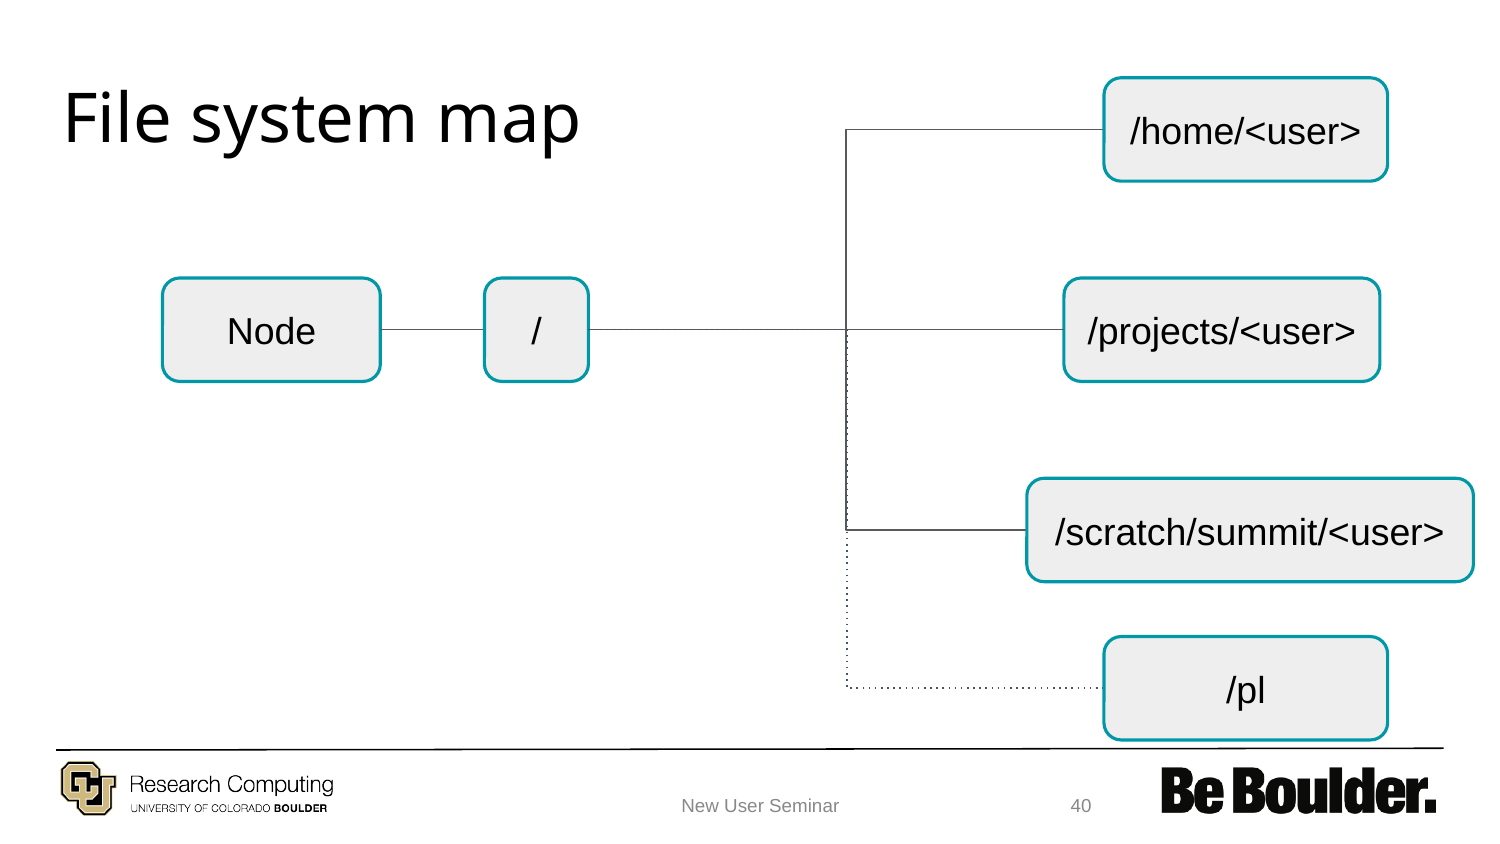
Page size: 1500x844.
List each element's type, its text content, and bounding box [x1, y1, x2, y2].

picture [60, 761, 333, 816]
footer New User Seminar [507, 782, 1014, 827]
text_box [588, 329, 1105, 689]
title File system map [51, 72, 1449, 167]
text_box /pl [1103, 636, 1388, 740]
slide_number ‹#› [1059, 782, 1144, 827]
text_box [162, 77, 1474, 582]
picture [1143, 761, 1454, 816]
